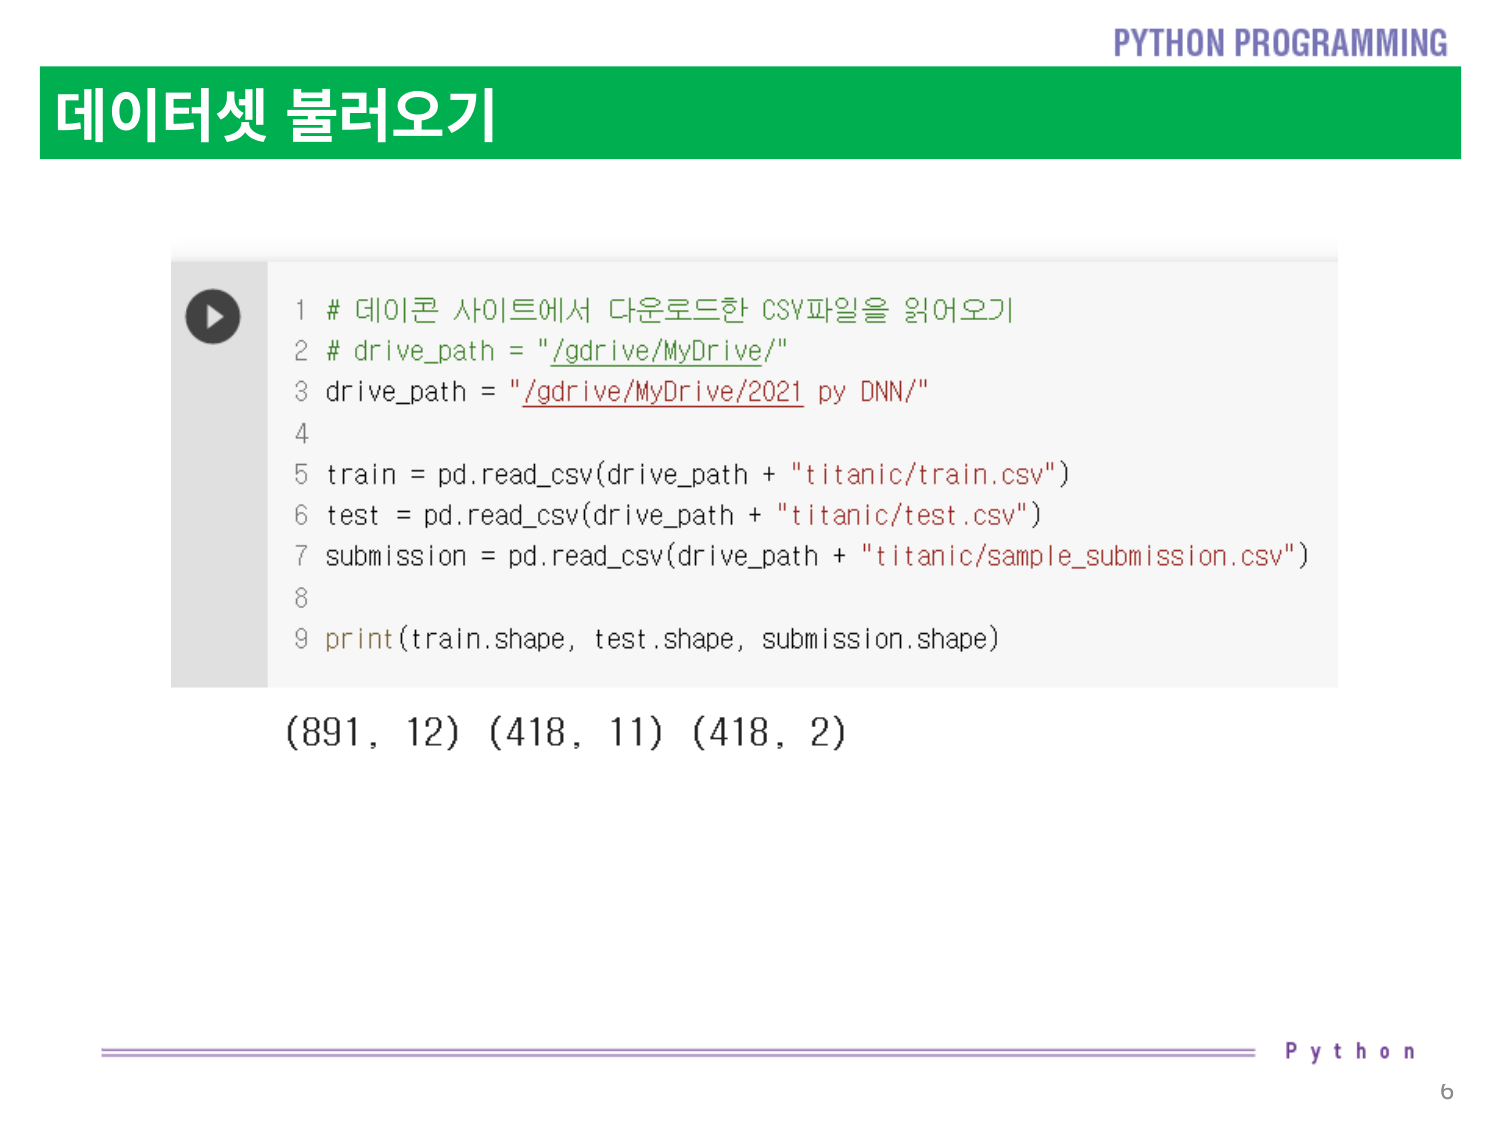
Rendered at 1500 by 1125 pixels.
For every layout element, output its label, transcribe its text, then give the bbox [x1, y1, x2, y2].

picture [171, 237, 1338, 763]
title 데이터셋 불러오기 [39, 76, 1444, 152]
picture [1106, 13, 1462, 66]
slide_number 6 [1119, 1071, 1470, 1112]
picture [18, 1020, 1483, 1084]
